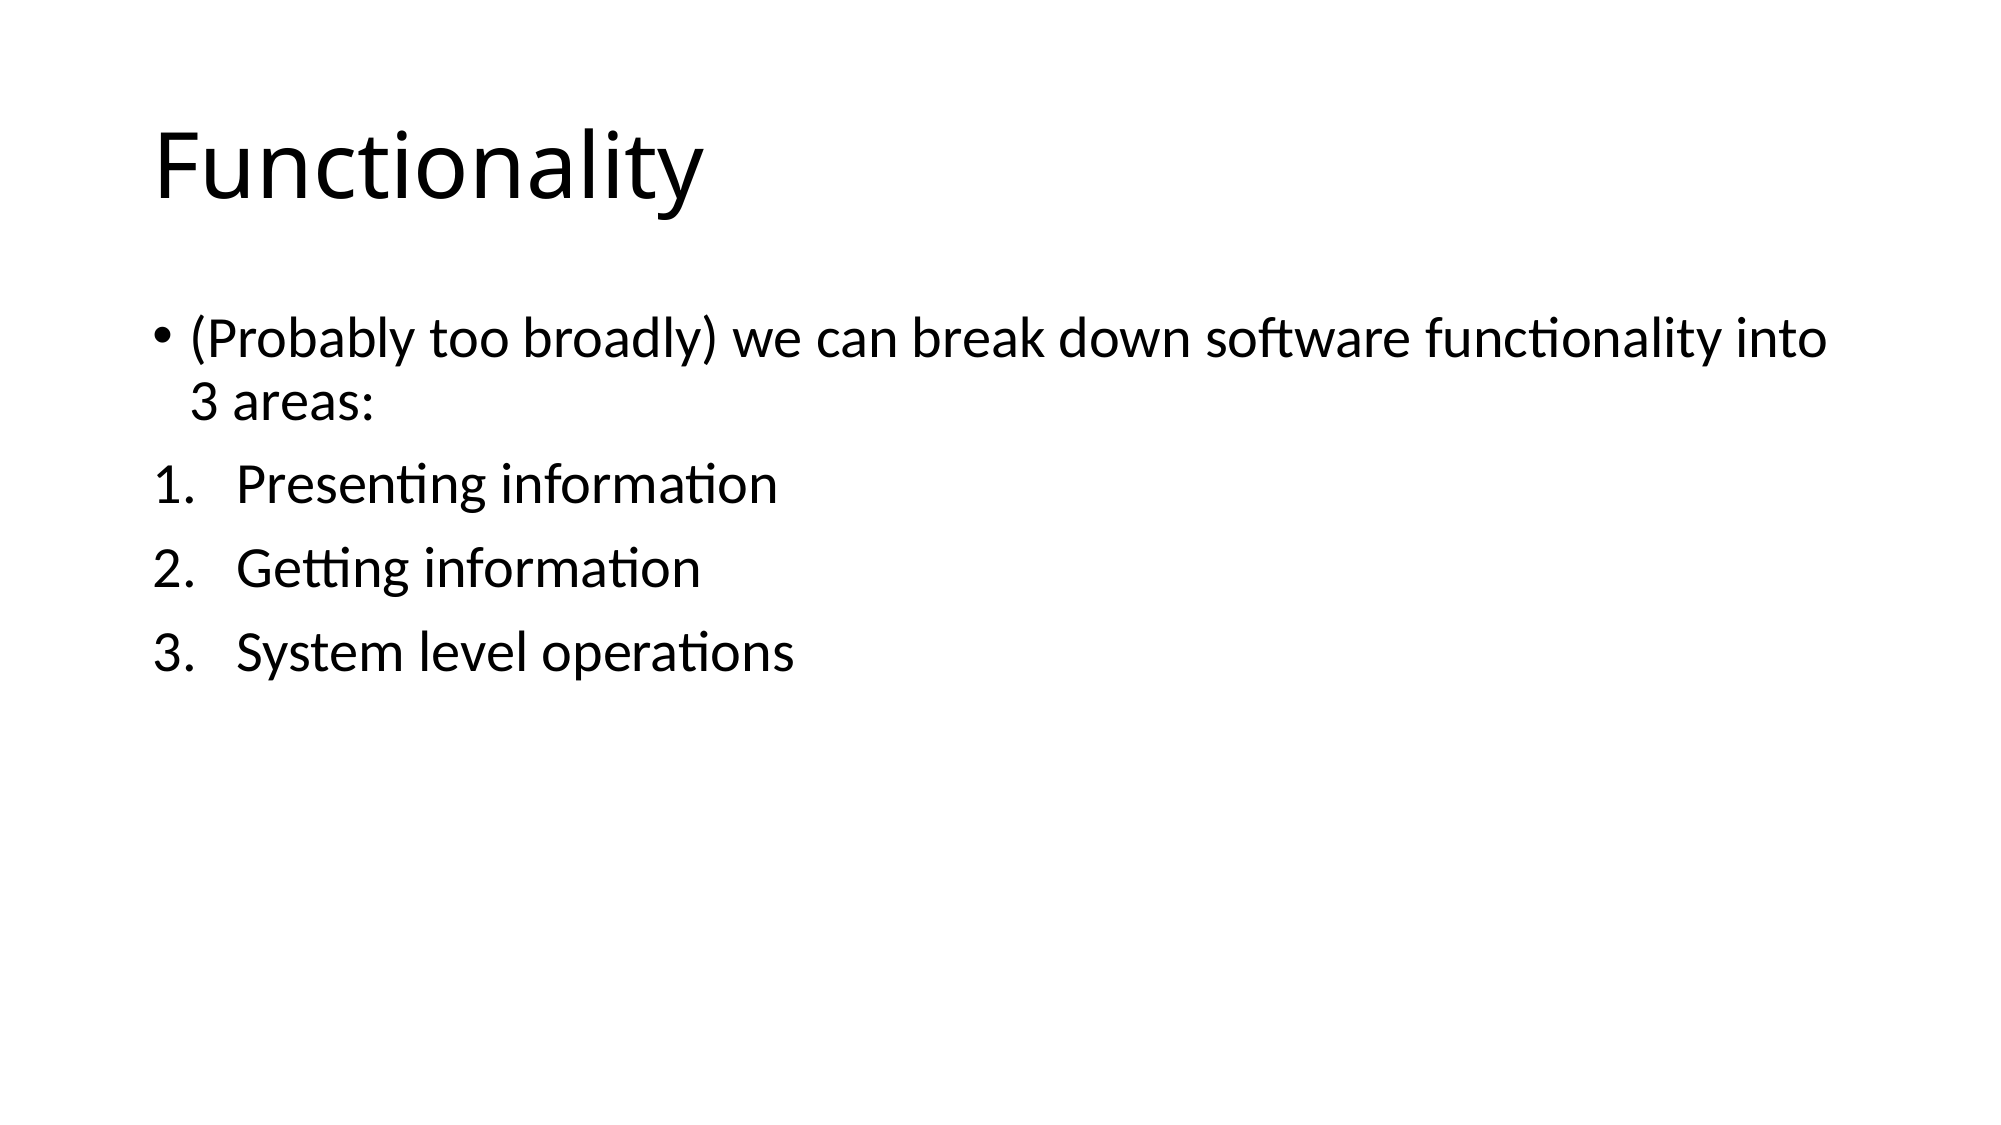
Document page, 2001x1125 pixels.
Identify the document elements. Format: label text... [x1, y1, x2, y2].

title Functionality [137, 59, 1863, 278]
list (Probably too broadly) we can break down software functionality into 3 areas: Presenting information Getting information System level operations [137, 299, 1863, 1014]
